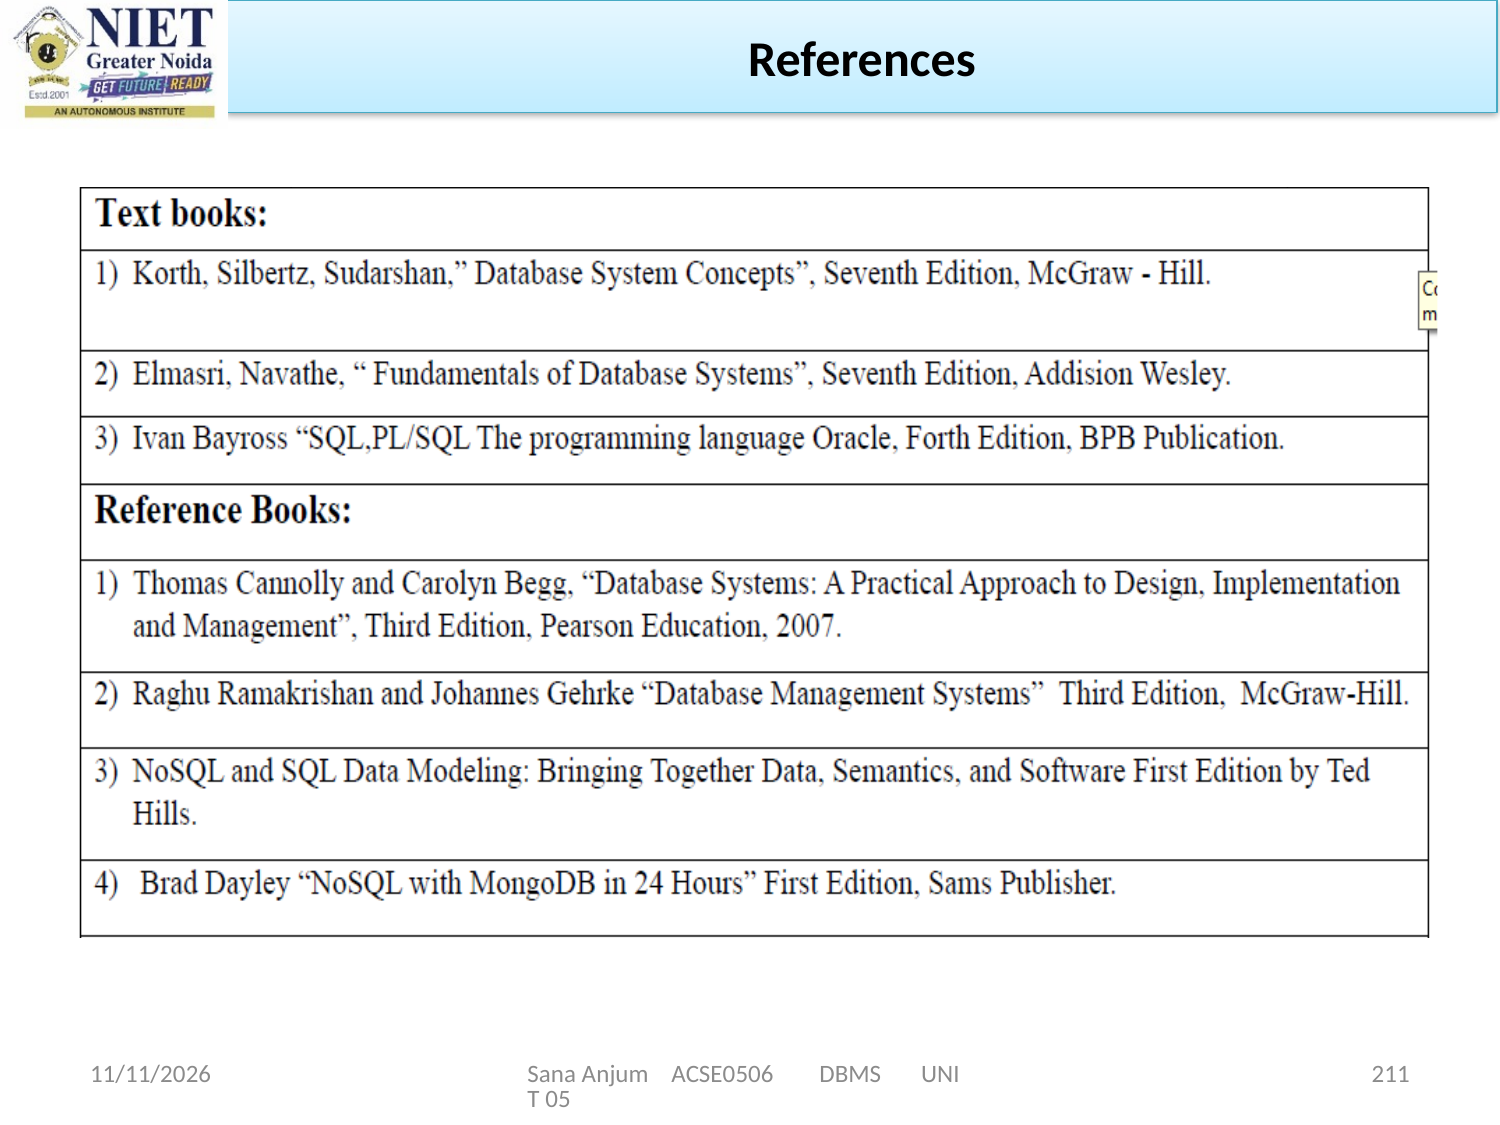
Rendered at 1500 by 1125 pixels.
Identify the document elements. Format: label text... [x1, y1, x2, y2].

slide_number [75, 1042, 425, 1103]
picture [62, 187, 1438, 938]
slide_number 211 [1074, 1042, 1425, 1103]
text_box References [231, 0, 1498, 113]
picture [0, 0, 228, 130]
footer Sana Anjum ACSE0506 DBMS UNIT 05 [512, 1042, 988, 1103]
